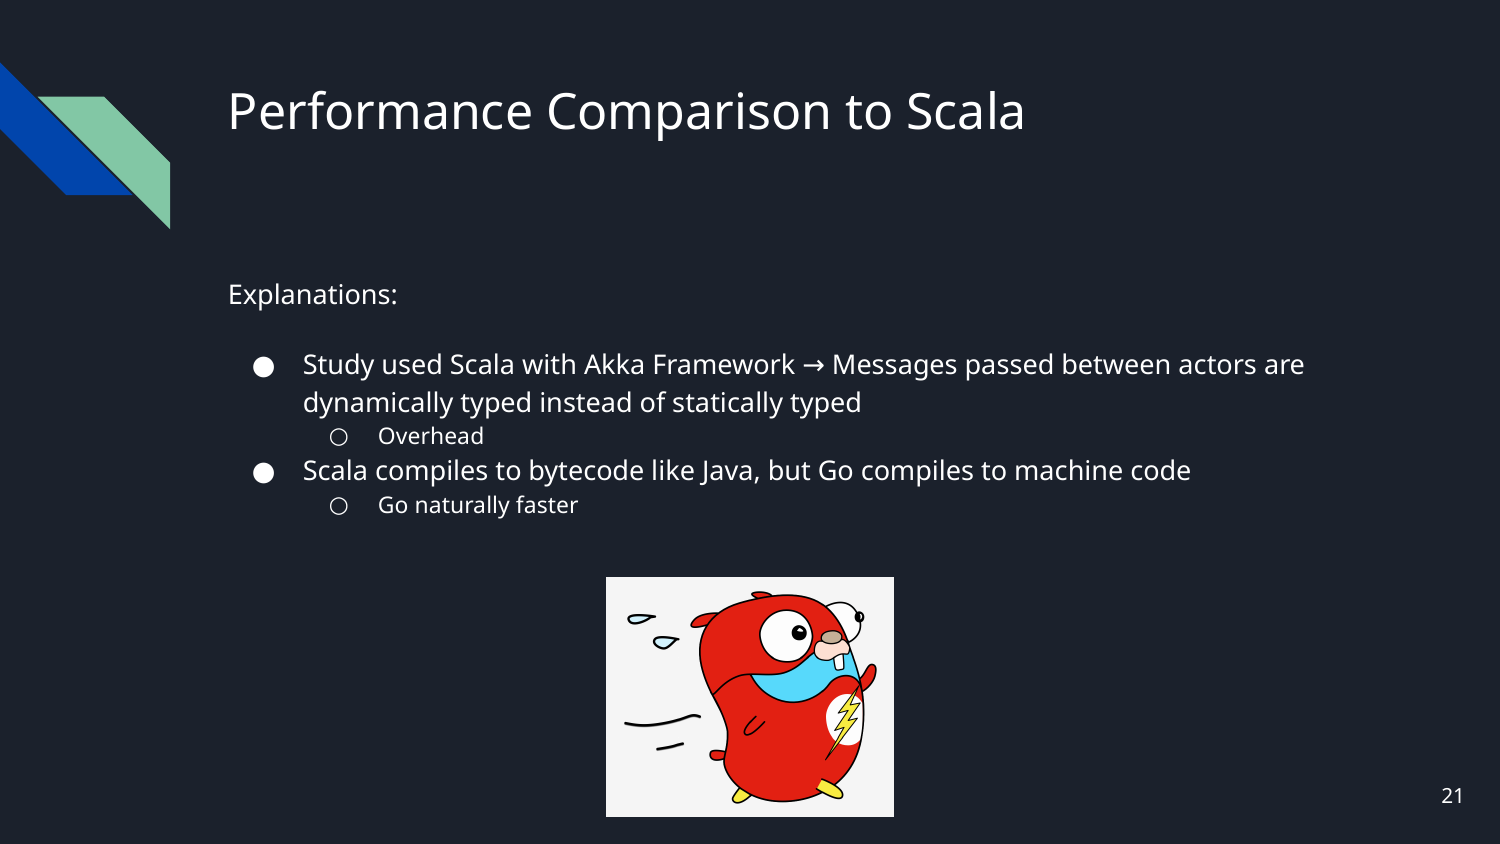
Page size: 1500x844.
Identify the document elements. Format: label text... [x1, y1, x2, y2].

title Performance Comparison to Scala [212, 64, 1368, 215]
list Explanations: Study used Scala with Akka Framework → Messages passed between actors are dynamically typed instead of statically typed Overhead Scala compiles to bytecode like Java, but Go compiles to machine code Go naturally faster [212, 257, 1368, 735]
slide_number 21 [1389, 764, 1480, 830]
picture [606, 577, 894, 817]
